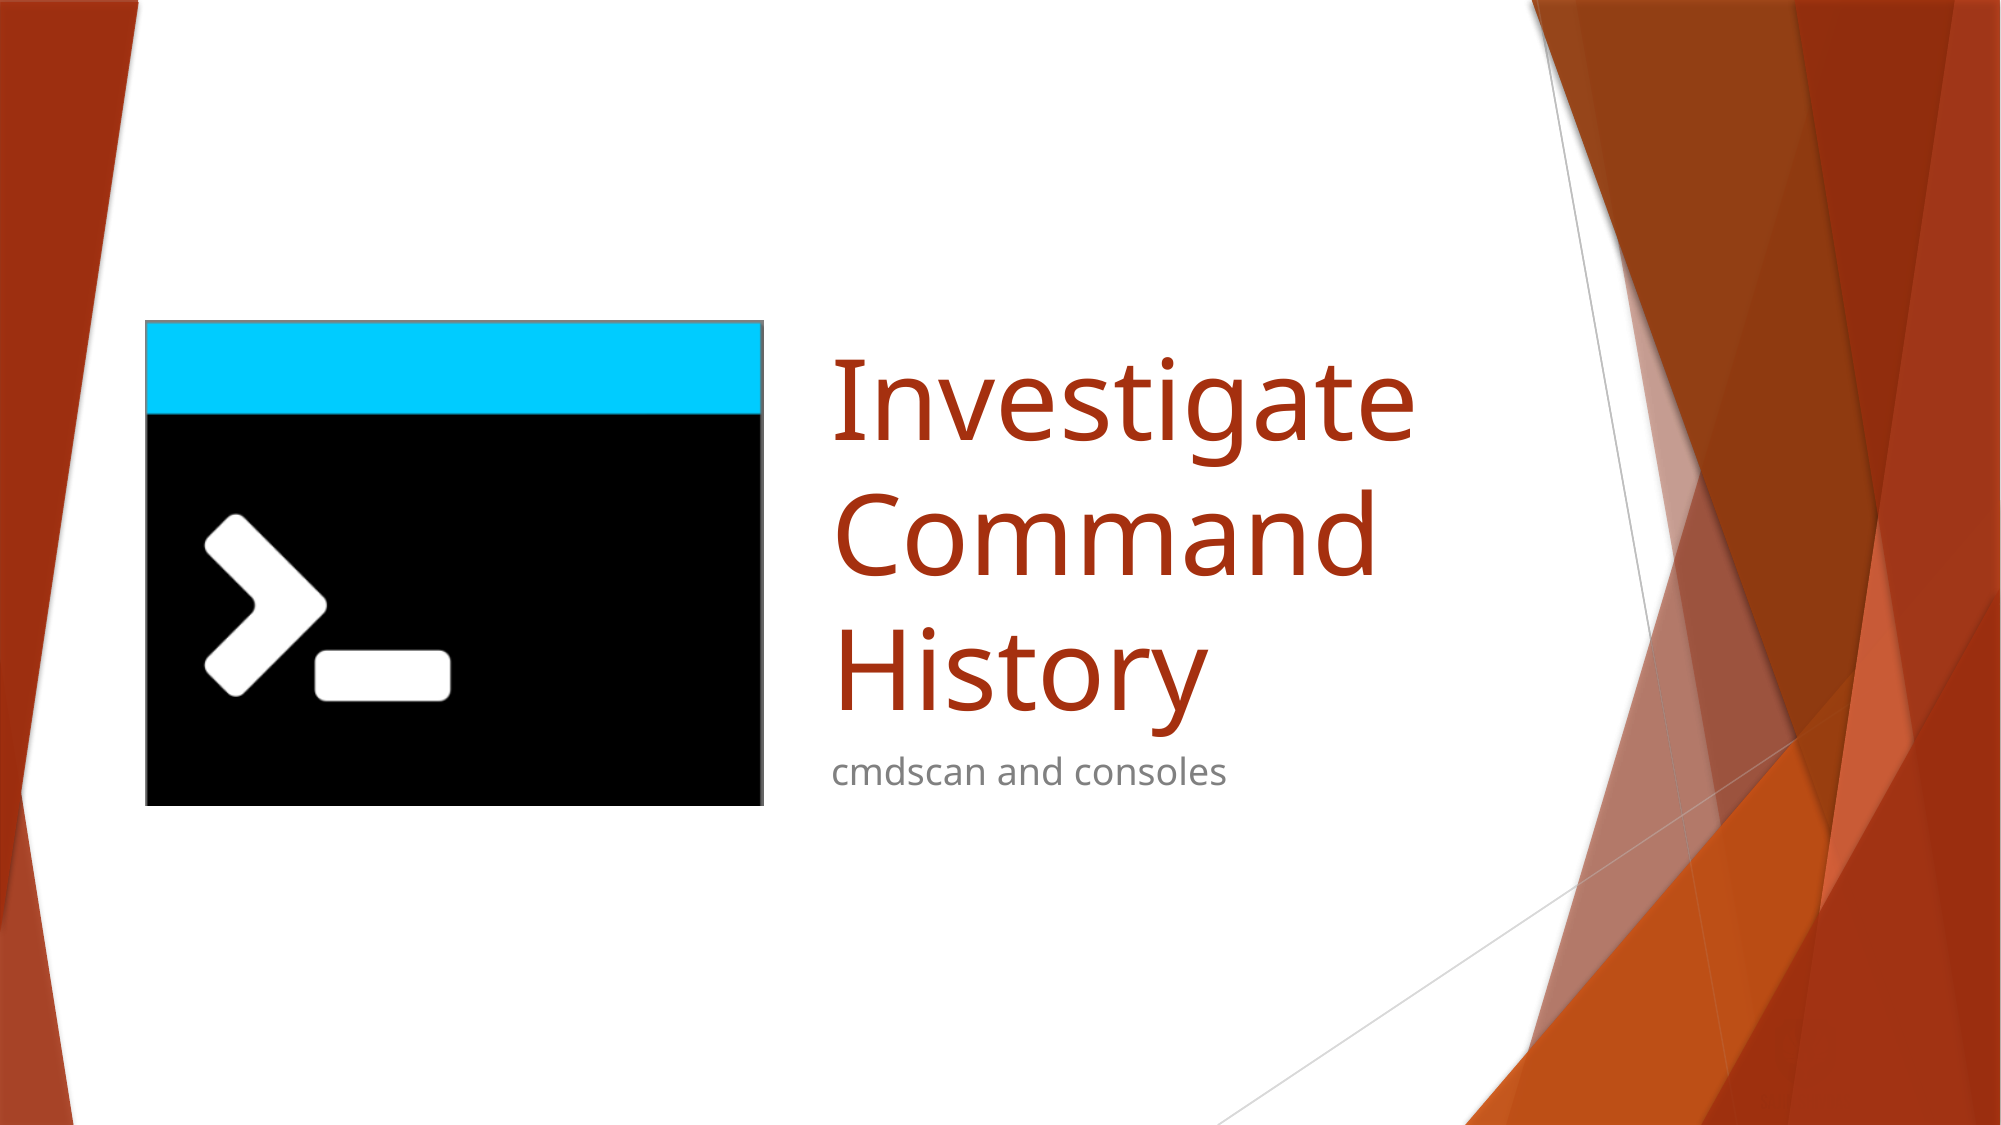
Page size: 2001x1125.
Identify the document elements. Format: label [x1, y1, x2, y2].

text_box [0, 0, 2000, 1125]
picture [145, 320, 764, 807]
